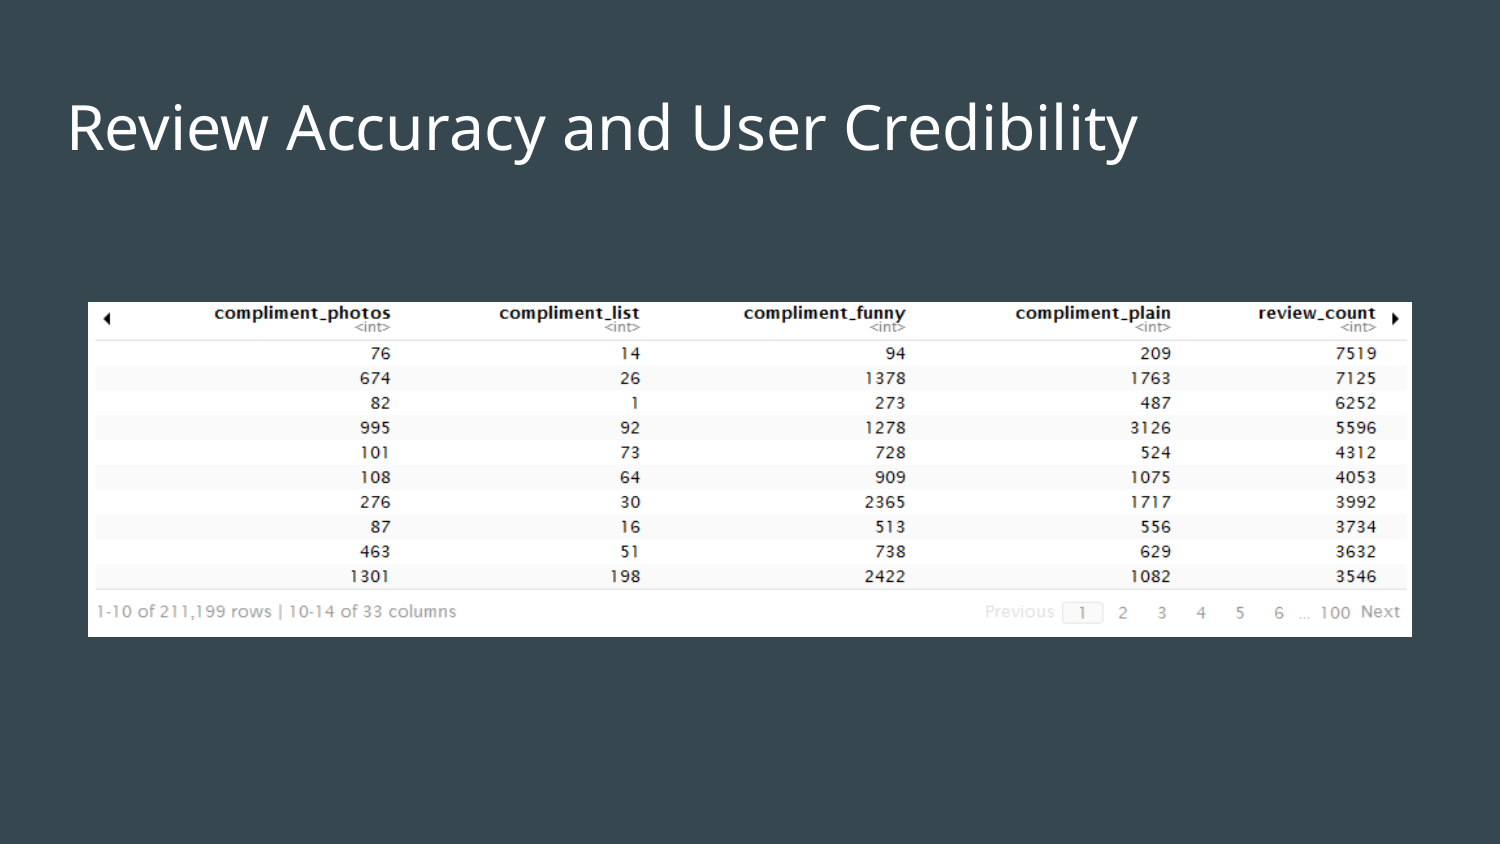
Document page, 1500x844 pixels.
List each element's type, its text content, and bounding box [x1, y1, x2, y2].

picture [87, 301, 1412, 637]
title Review Accuracy and User Credibility [51, 72, 1449, 167]
